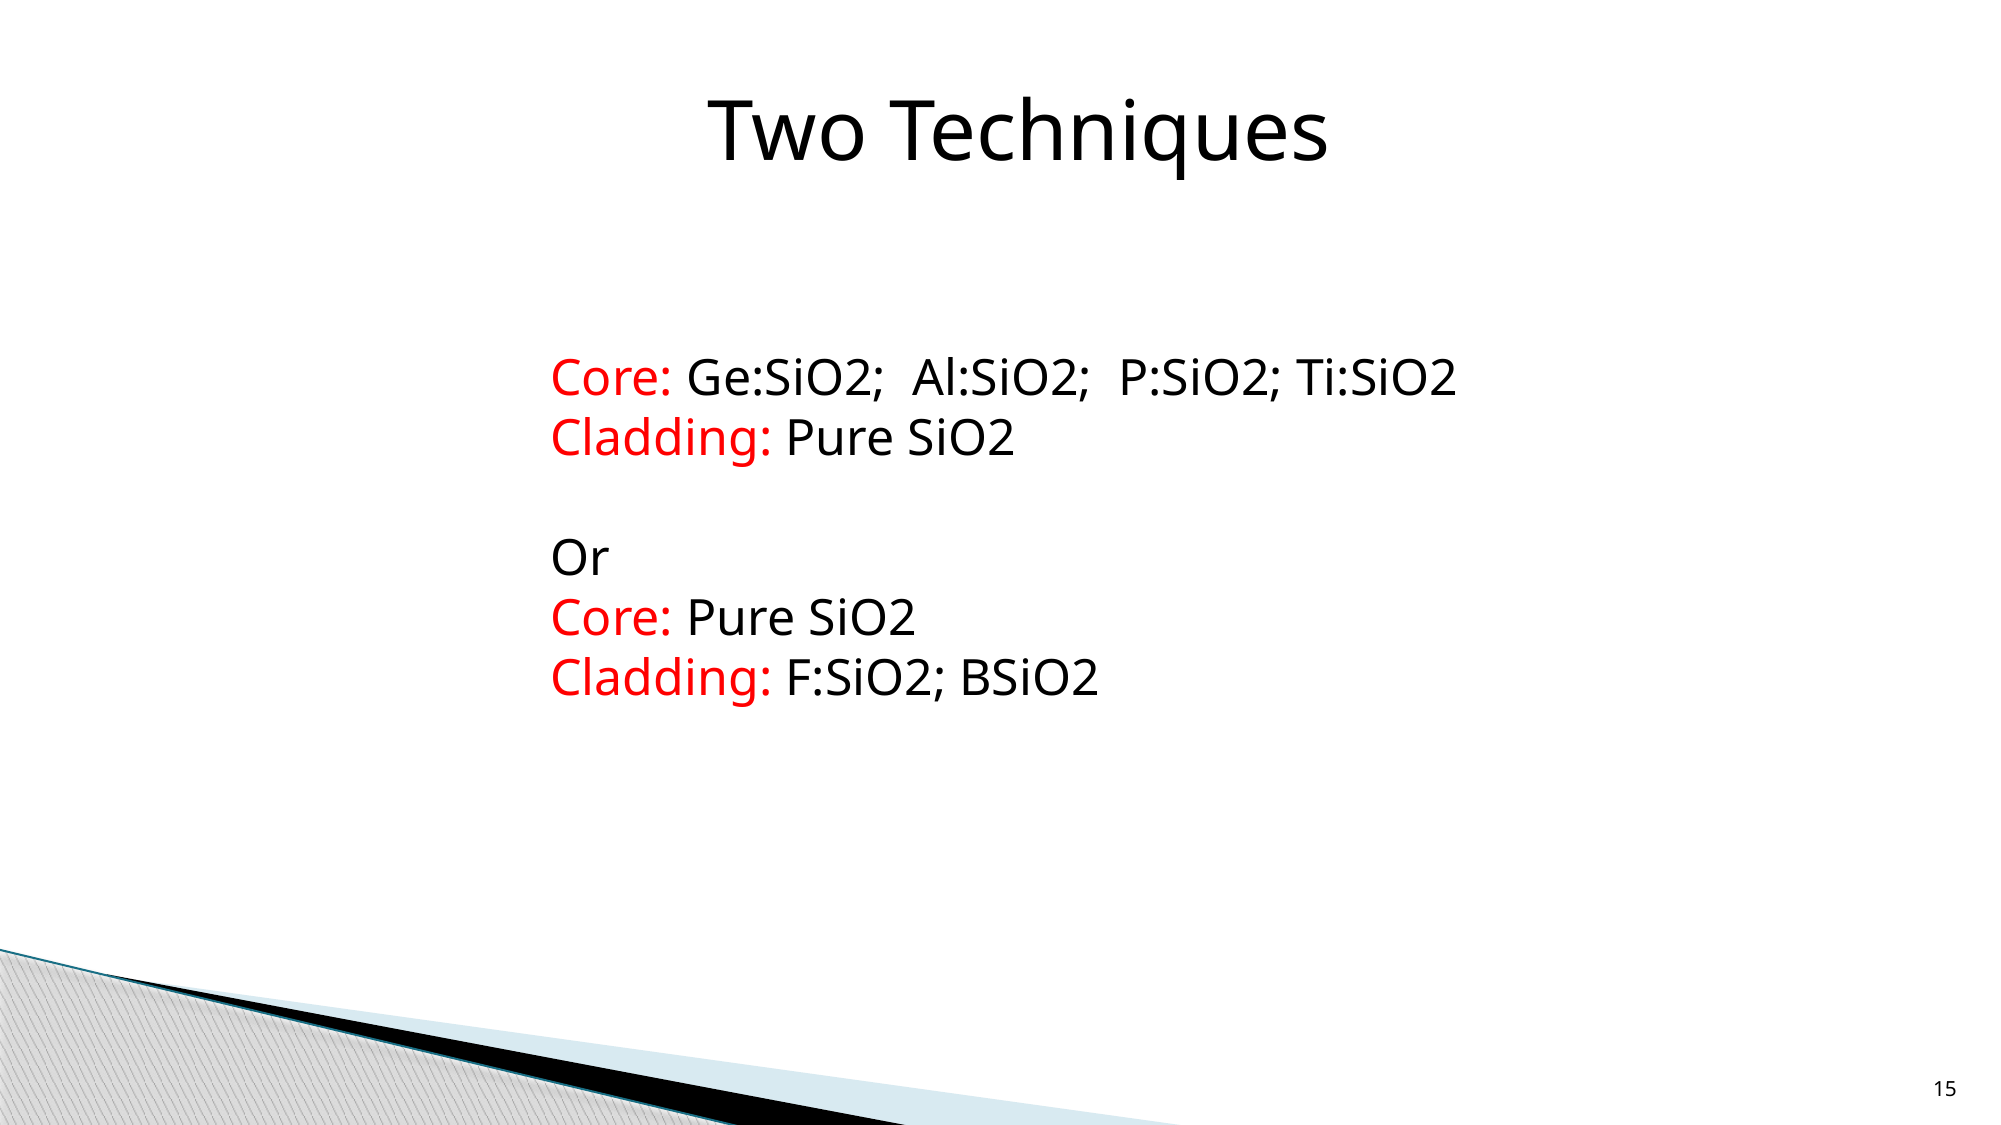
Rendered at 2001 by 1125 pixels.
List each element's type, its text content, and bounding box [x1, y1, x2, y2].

slide_number 15 [1891, 1051, 1972, 1112]
text_box Core: Ge:SiO2; Al:SiO2; P:SiO2; Ti:SiO2 Cladding: Pure SiO2 Or Core: Pure SiO2 Cladding: F:SiO2; BSiO2 [535, 338, 1631, 714]
text_box Two Techniques [223, 69, 1793, 185]
